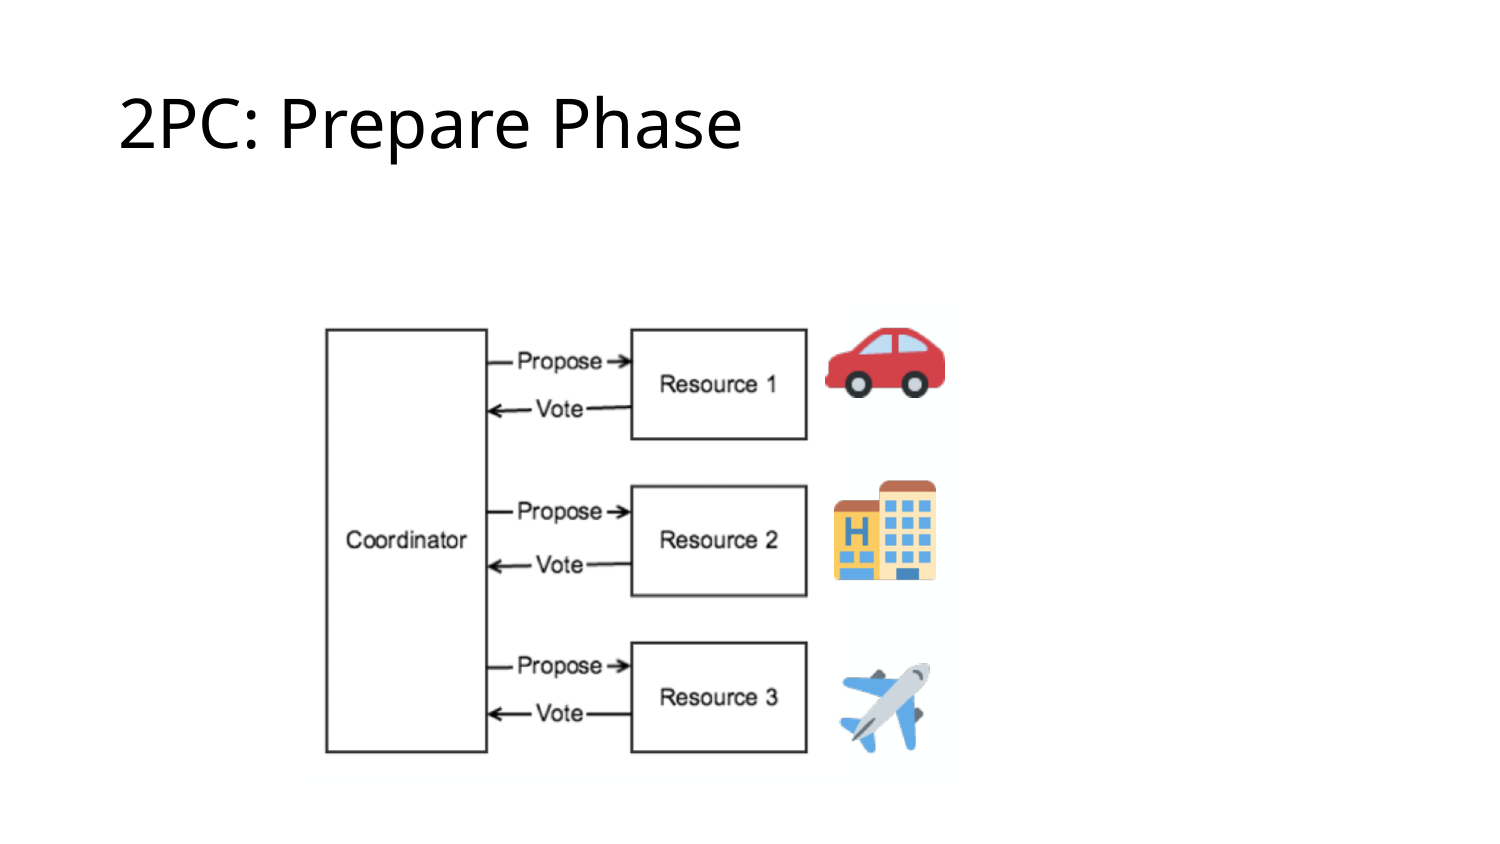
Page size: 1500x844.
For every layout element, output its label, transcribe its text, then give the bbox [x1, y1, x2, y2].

picture [302, 298, 962, 783]
title 2PC: Prepare Phase [103, 44, 1397, 208]
